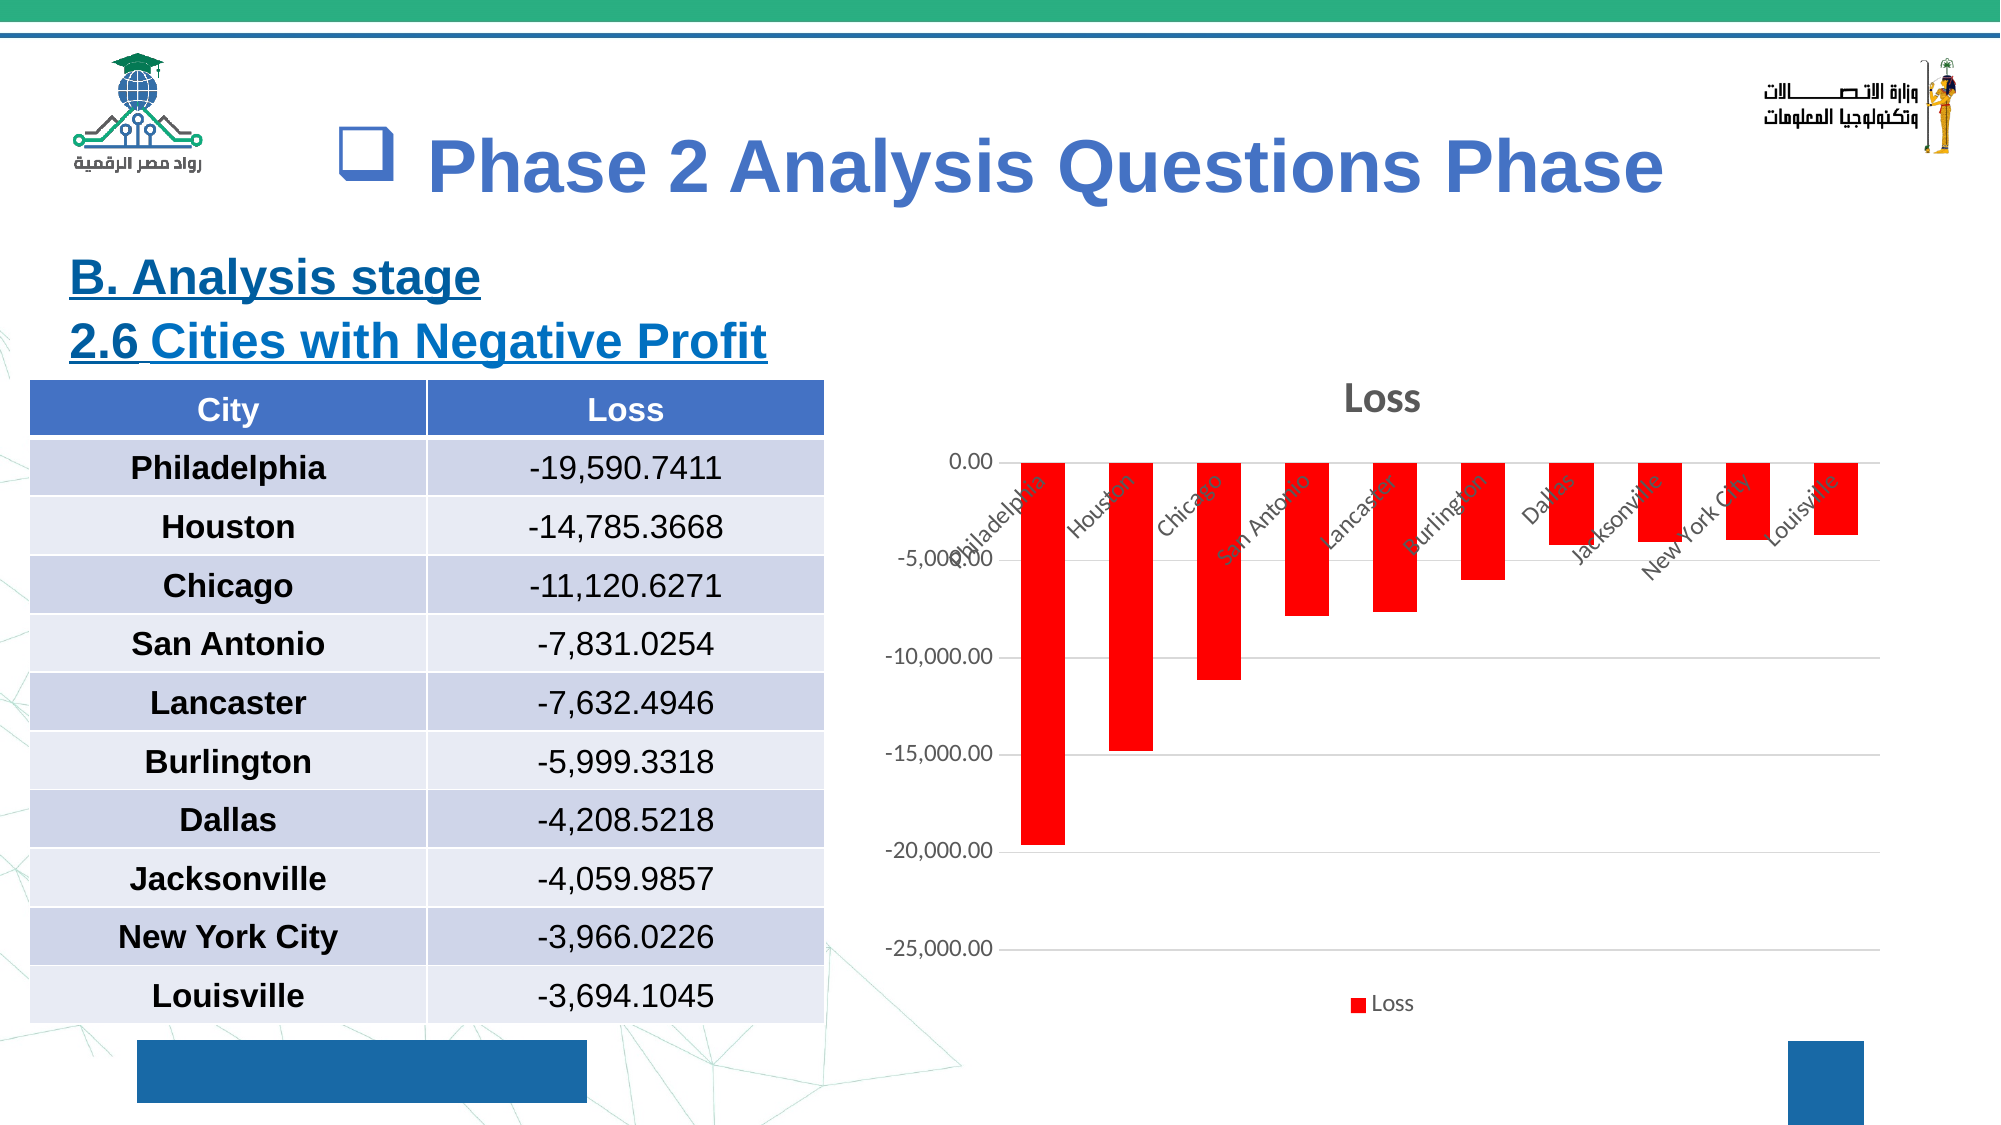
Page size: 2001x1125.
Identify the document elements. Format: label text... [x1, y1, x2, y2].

table_cell New York City [30, 908, 426, 965]
chart [864, 344, 1901, 1025]
table_cell Jacksonville [30, 849, 426, 906]
table_header City [30, 380, 426, 435]
table_cell Dallas [30, 790, 426, 847]
table_cell San Antonio [30, 615, 426, 671]
table_cell Louisville [30, 966, 426, 1023]
table_cell Lancaster [30, 673, 426, 730]
table_cell Chicago [30, 556, 426, 613]
table_cell -14,785.3668 [428, 497, 824, 554]
title Phase 2 Analysis Questions Phase [137, 59, 1863, 232]
table_cell -7,831.0254 [428, 615, 824, 671]
table_cell -19,590.7411 [428, 440, 824, 495]
table_cell Philadelphia [30, 440, 426, 495]
table_cell -3,966.0226 [428, 908, 824, 965]
table_cell -7,632.4946 [428, 673, 824, 730]
table_cell -11,120.6271 [428, 556, 824, 613]
table_header Loss [428, 380, 824, 435]
table_cell -4,059.9857 [428, 849, 824, 906]
picture [0, 0, 2000, 1125]
table_cell -5,999.3318 [428, 732, 824, 789]
table_cell Houston [30, 497, 426, 554]
table_cell Burlington [30, 732, 426, 789]
list B. Analysis stage 2.6 Cities with Negative Profit [54, 232, 1863, 1014]
table_cell -3,694.1045 [428, 966, 824, 1023]
table_cell -4,208.5218 [428, 790, 824, 847]
